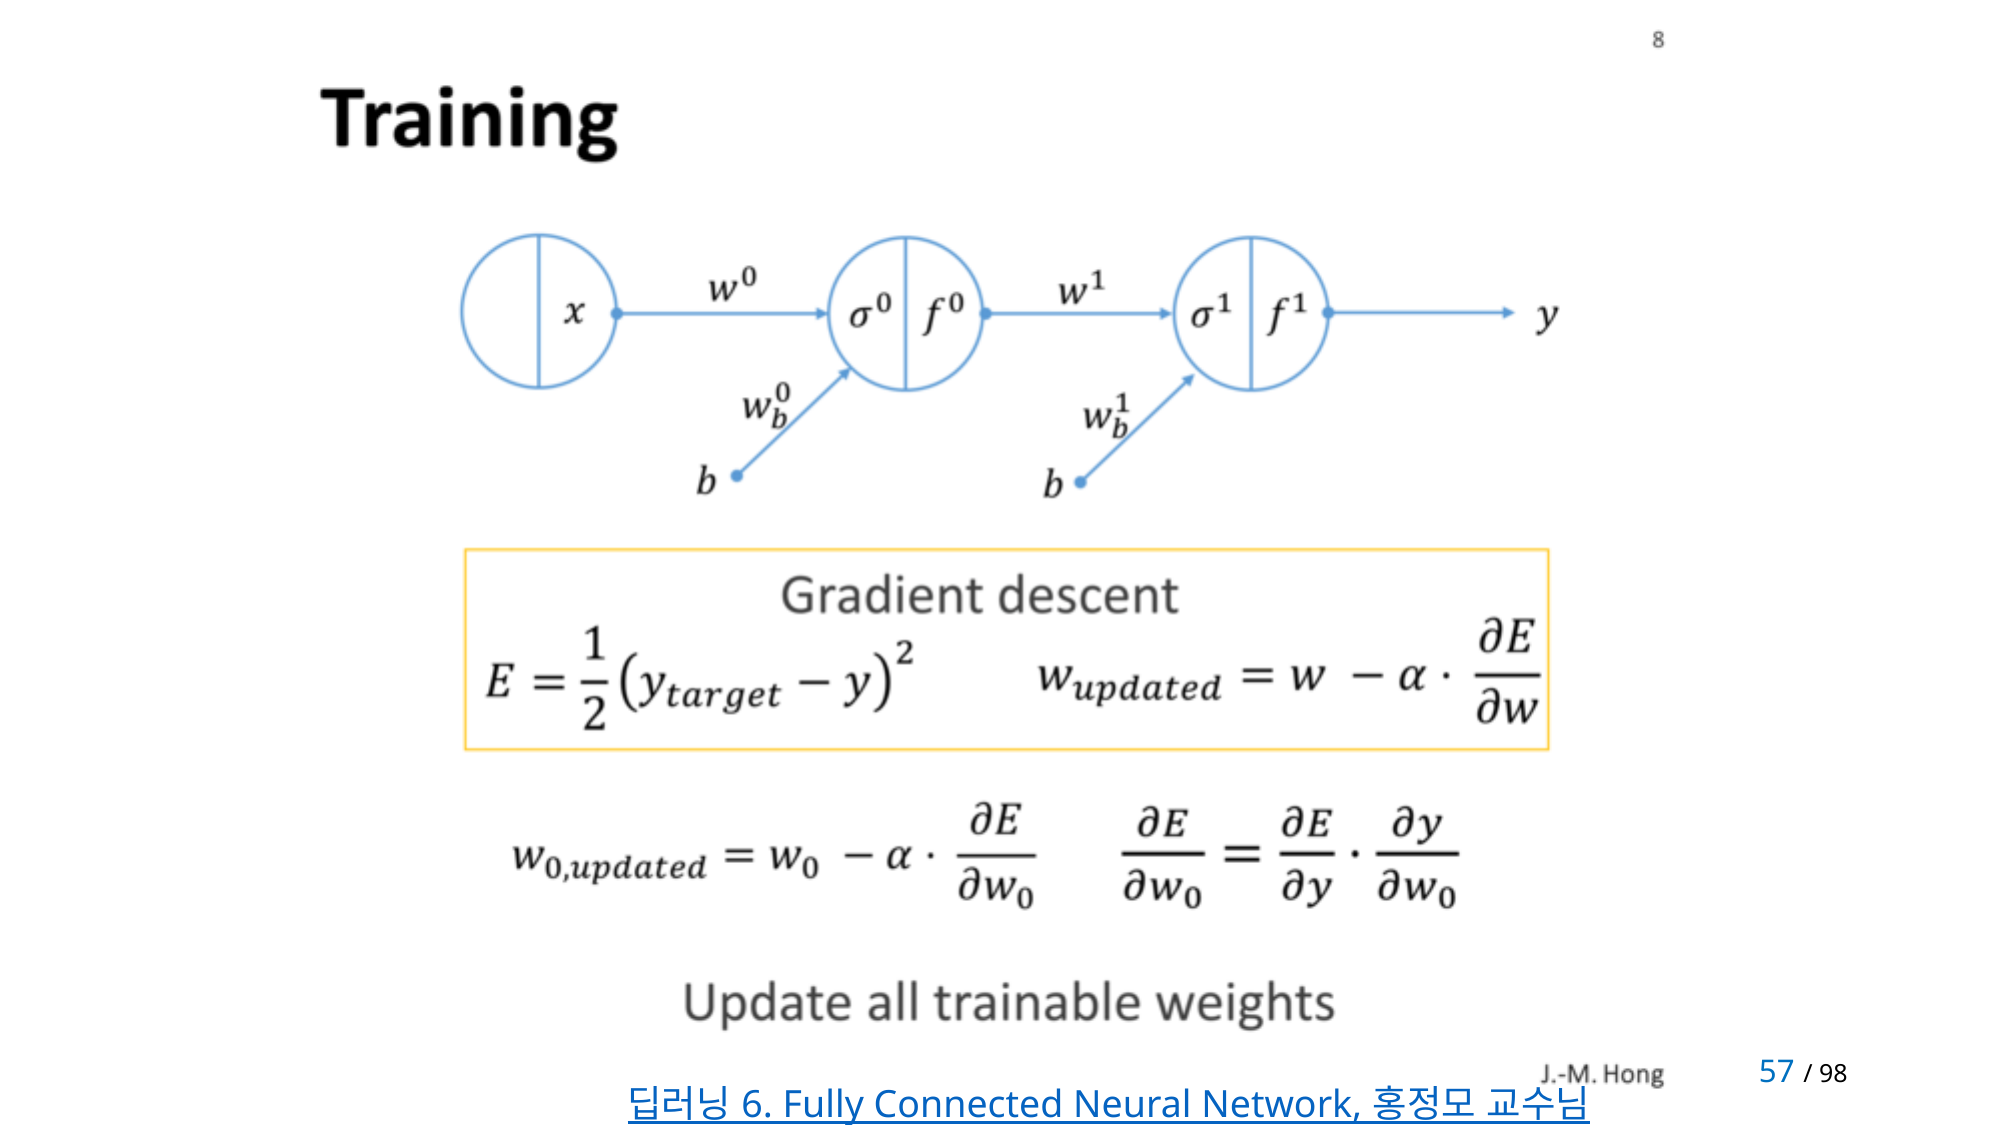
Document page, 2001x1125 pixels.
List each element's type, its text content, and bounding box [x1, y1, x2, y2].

text_box 딥러닝 6. Fully Connected Neural Network, 홍정모 교수님 [612, 1103, 1740, 1125]
picture [215, 4, 1696, 1115]
slide_number 57 / 98 [1696, 1042, 1863, 1103]
